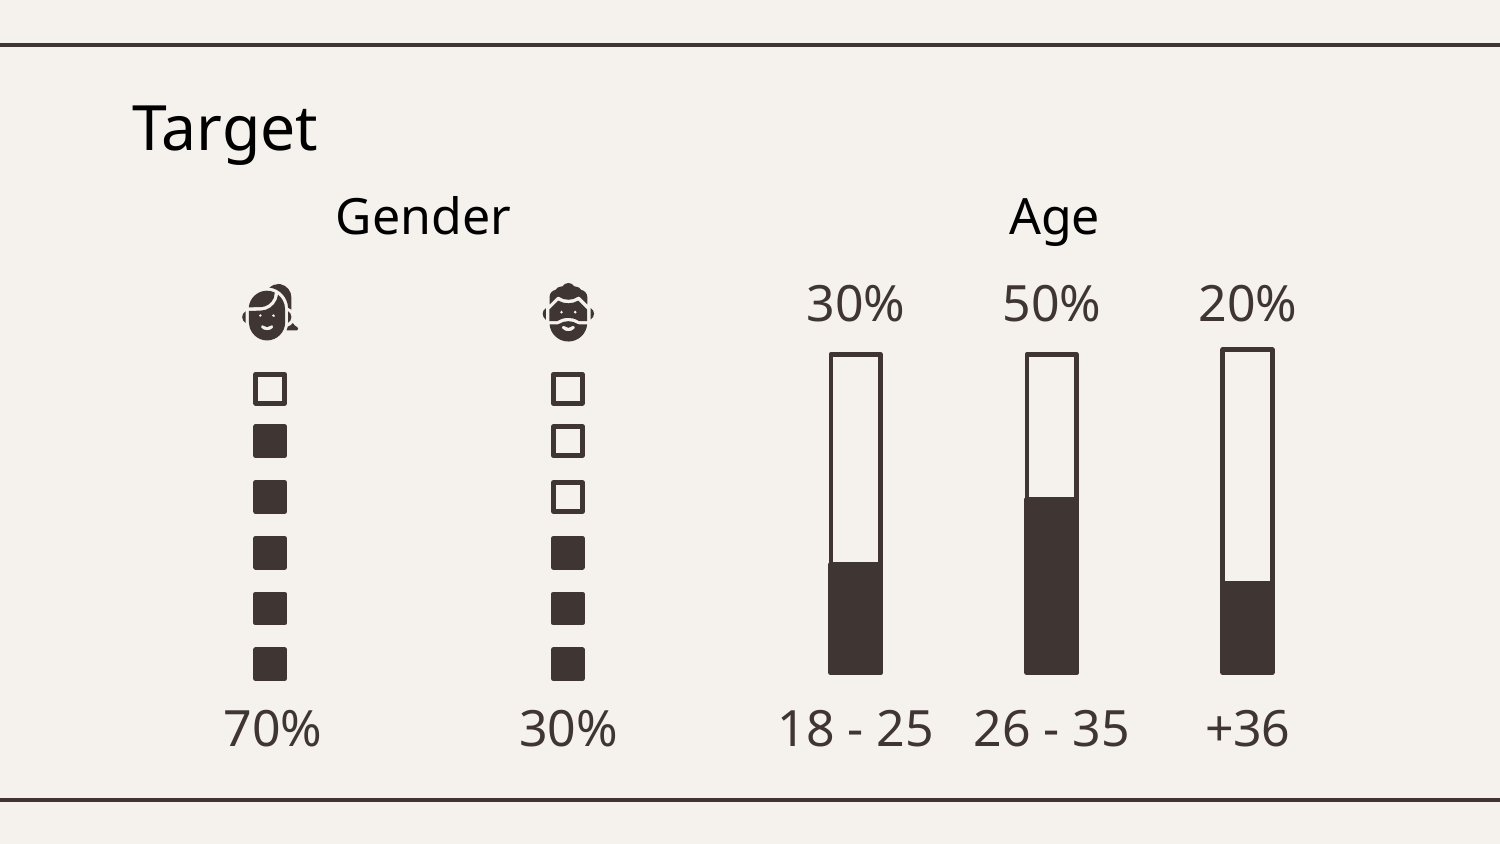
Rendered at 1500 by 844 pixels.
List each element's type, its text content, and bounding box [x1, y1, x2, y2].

text_box [255, 593, 285, 624]
text_box [255, 374, 285, 404]
text_box [1026, 499, 1077, 673]
text_box [255, 426, 285, 456]
text_box 50% [983, 280, 1121, 324]
text_box [1222, 349, 1273, 583]
text_box 30% [787, 280, 925, 324]
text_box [241, 283, 299, 341]
text_box [830, 354, 881, 564]
text_box Age [824, 185, 1279, 245]
text_box [553, 593, 583, 624]
text_box 20% [1179, 280, 1317, 324]
text_box [553, 482, 583, 512]
title Target [116, 72, 1383, 167]
text_box [1222, 583, 1273, 673]
text_box 70% [172, 696, 373, 756]
text_box [553, 374, 583, 404]
text_box 18 - 25 [755, 697, 951, 756]
text_box [553, 649, 583, 679]
text_box [255, 538, 285, 568]
text_box 30% [468, 696, 669, 756]
text_box [553, 538, 583, 568]
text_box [542, 282, 595, 342]
text_box [1026, 354, 1077, 499]
text_box [553, 426, 583, 456]
text_box [830, 564, 881, 673]
text_box 26 - 35 [951, 697, 1147, 756]
text_box Gender [193, 185, 648, 245]
text_box [255, 649, 285, 679]
text_box +36 [1147, 697, 1348, 756]
text_box [255, 482, 285, 512]
